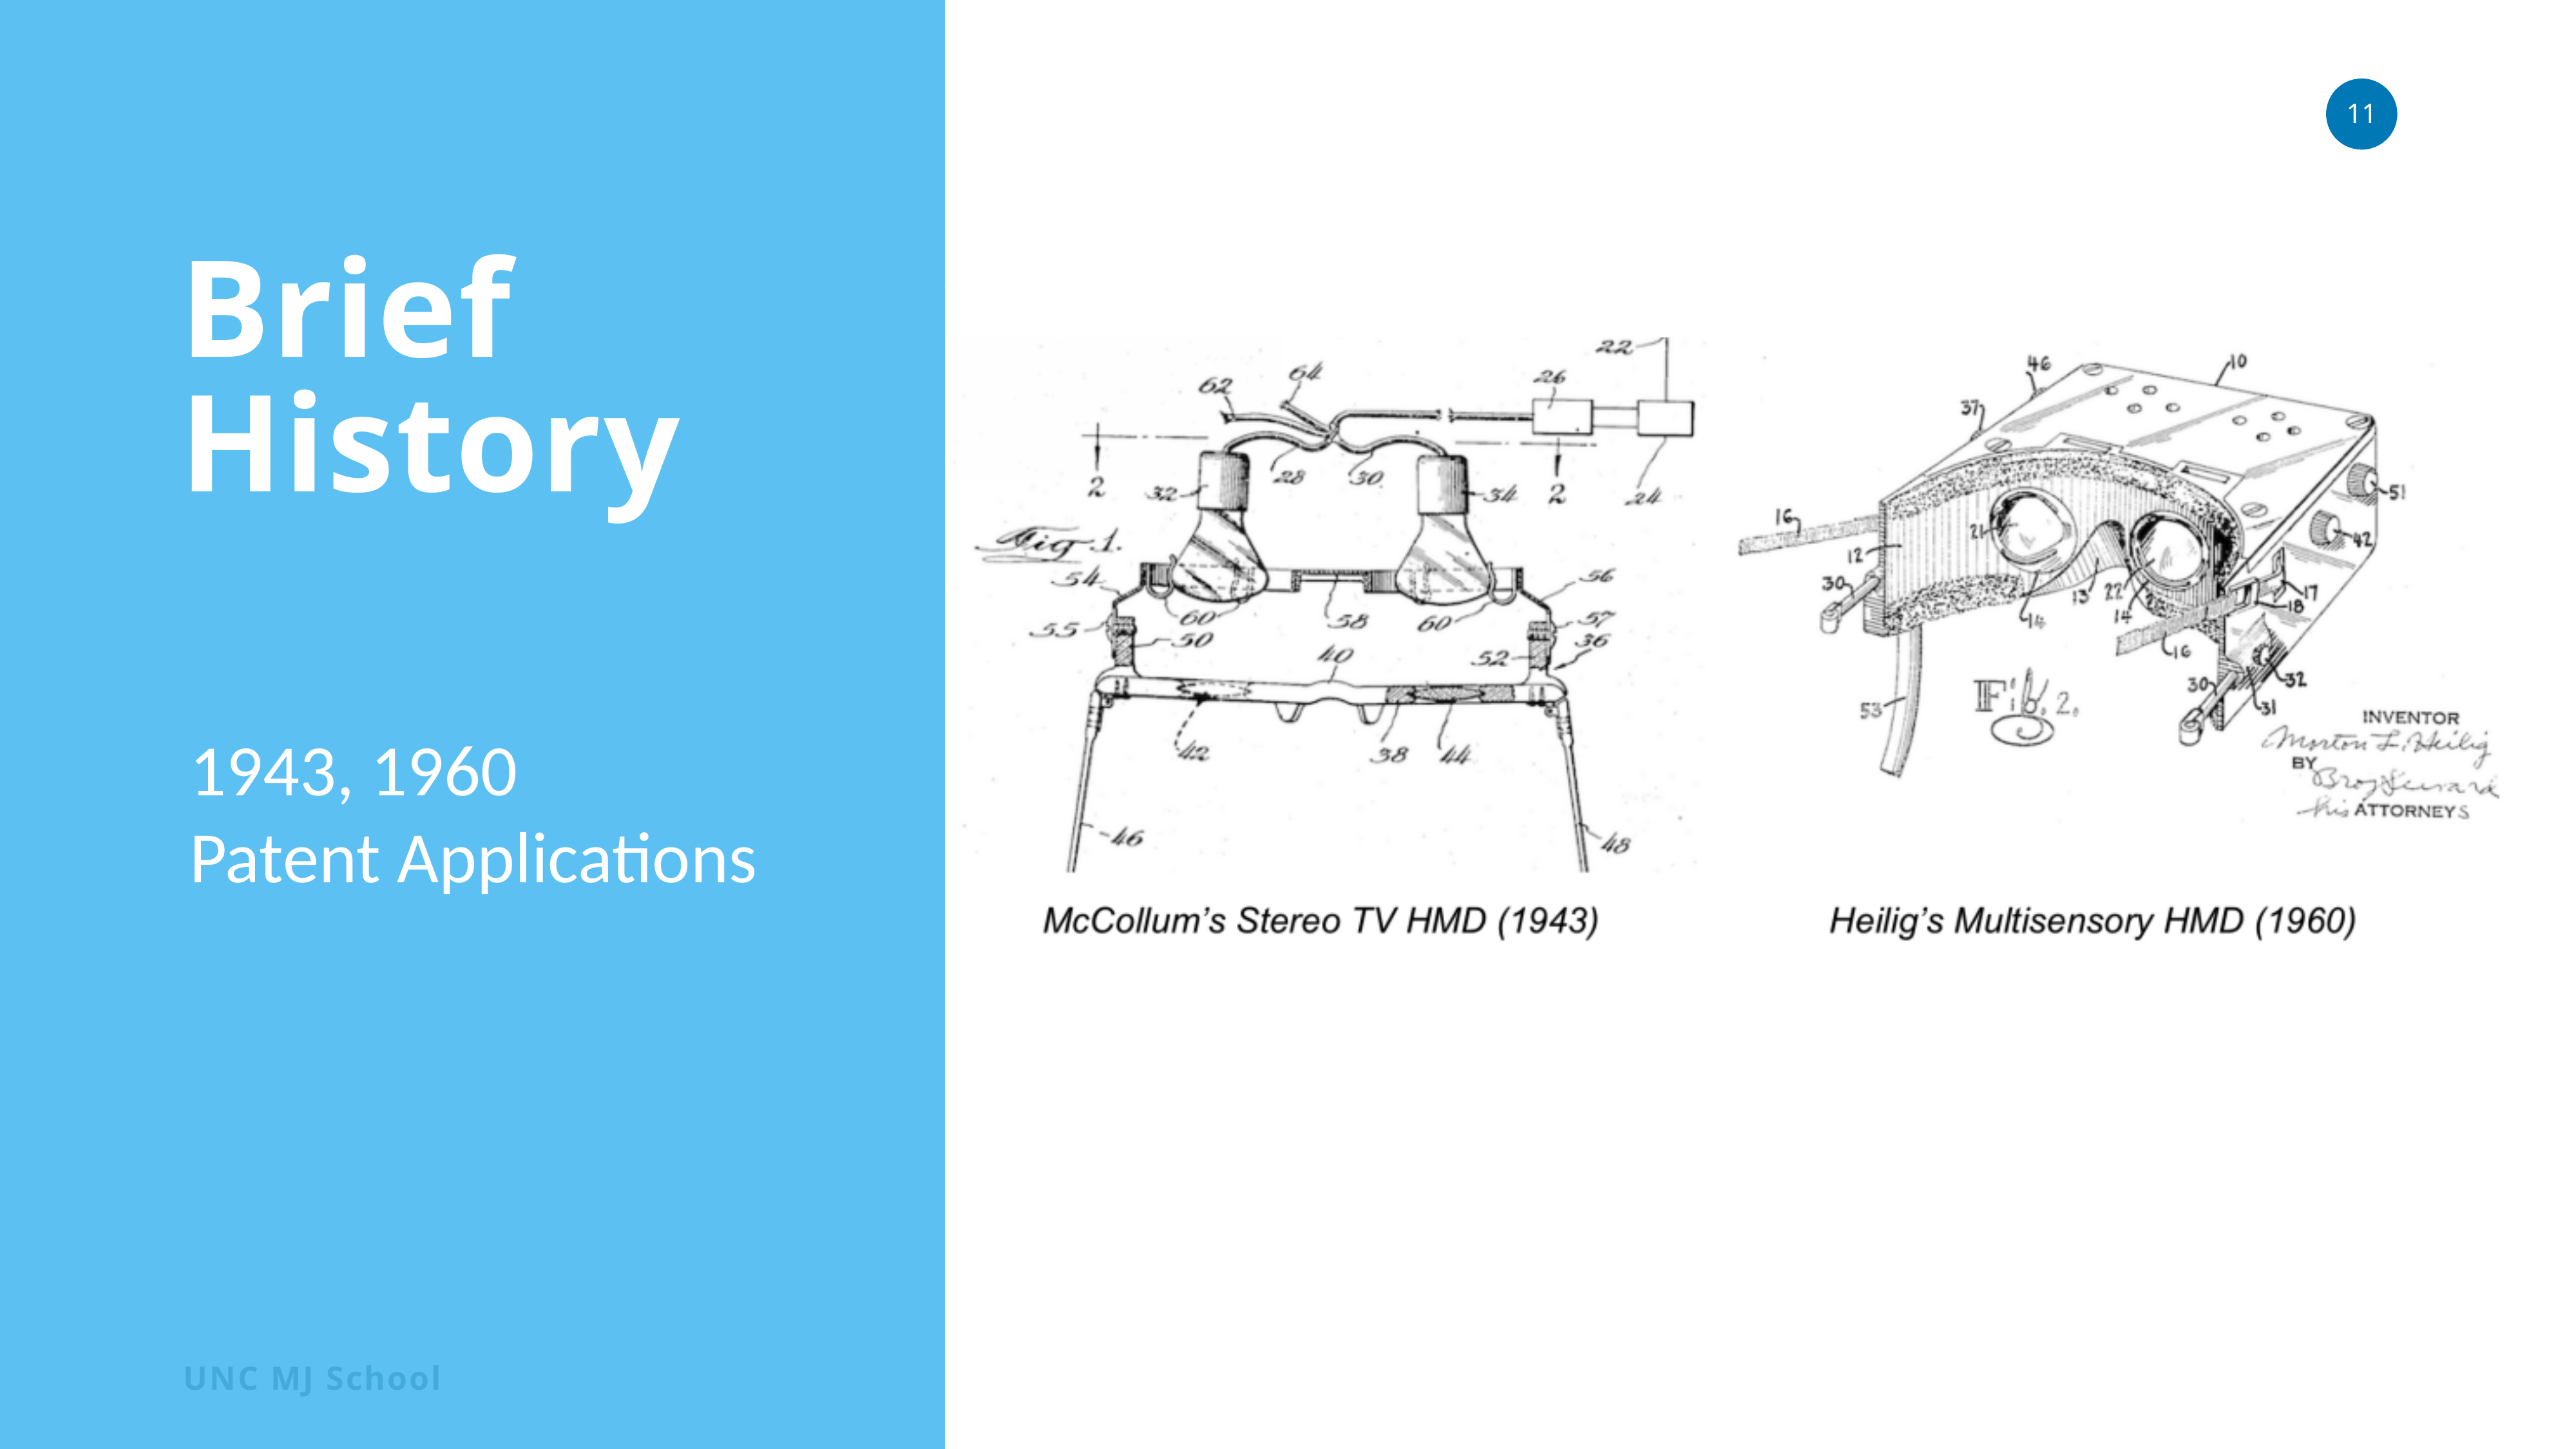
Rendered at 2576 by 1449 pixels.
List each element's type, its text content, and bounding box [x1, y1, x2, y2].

text_box 1943, 1960 Patent Applications [180, 718, 783, 902]
text_box Brief History [180, 115, 836, 518]
text_box [0, 0, 946, 1449]
picture [945, 286, 2543, 992]
